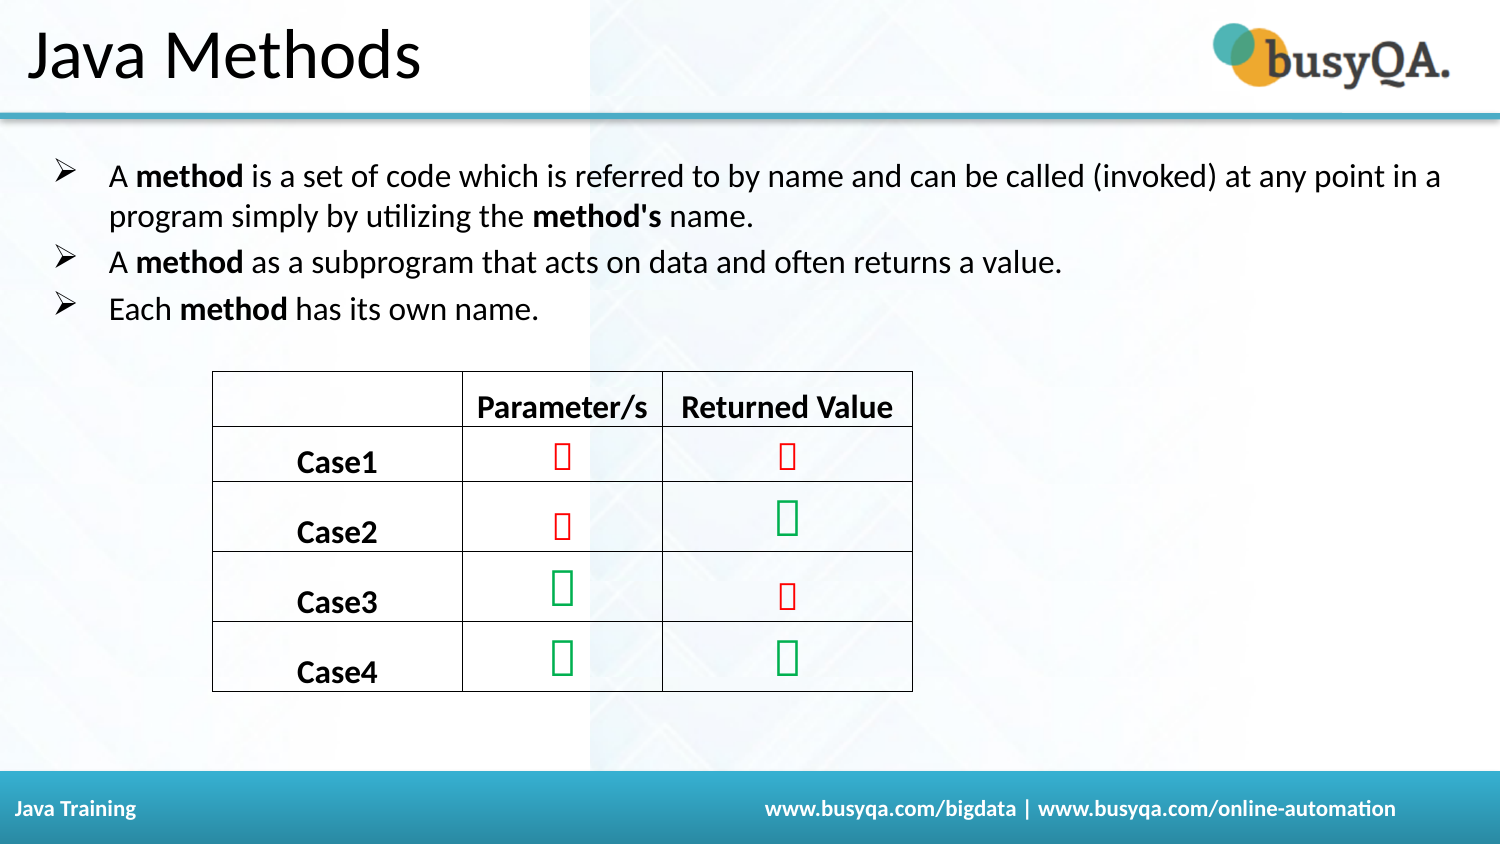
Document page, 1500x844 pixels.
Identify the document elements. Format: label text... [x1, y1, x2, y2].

title Java Methods [12, 0, 1363, 101]
table_cell  [663, 552, 912, 621]
table_cell  [463, 427, 662, 481]
table_header [213, 372, 462, 426]
table_header Parameter/s [463, 372, 662, 426]
table_cell Case2 [213, 482, 462, 551]
picture [0, 119, 1500, 772]
table_cell  [463, 482, 662, 551]
table_cell  [663, 622, 912, 691]
table_cell  [463, 622, 662, 691]
table_header Returned Value [663, 372, 912, 426]
table_cell  [463, 552, 662, 621]
table_cell Case4 [213, 622, 462, 691]
table_cell Case3 [213, 552, 462, 621]
table_cell  [663, 482, 912, 551]
table_cell  [663, 427, 912, 481]
list A method is a set of code which is referred to by name and can be called (invoked) at any point in a program simply by utilizing the method's name. A method as a subprogram that acts on data and often returns a value. Each method has its own name. [37, 146, 1463, 754]
picture [0, 0, 1500, 113]
table_cell Case1 [213, 427, 462, 481]
